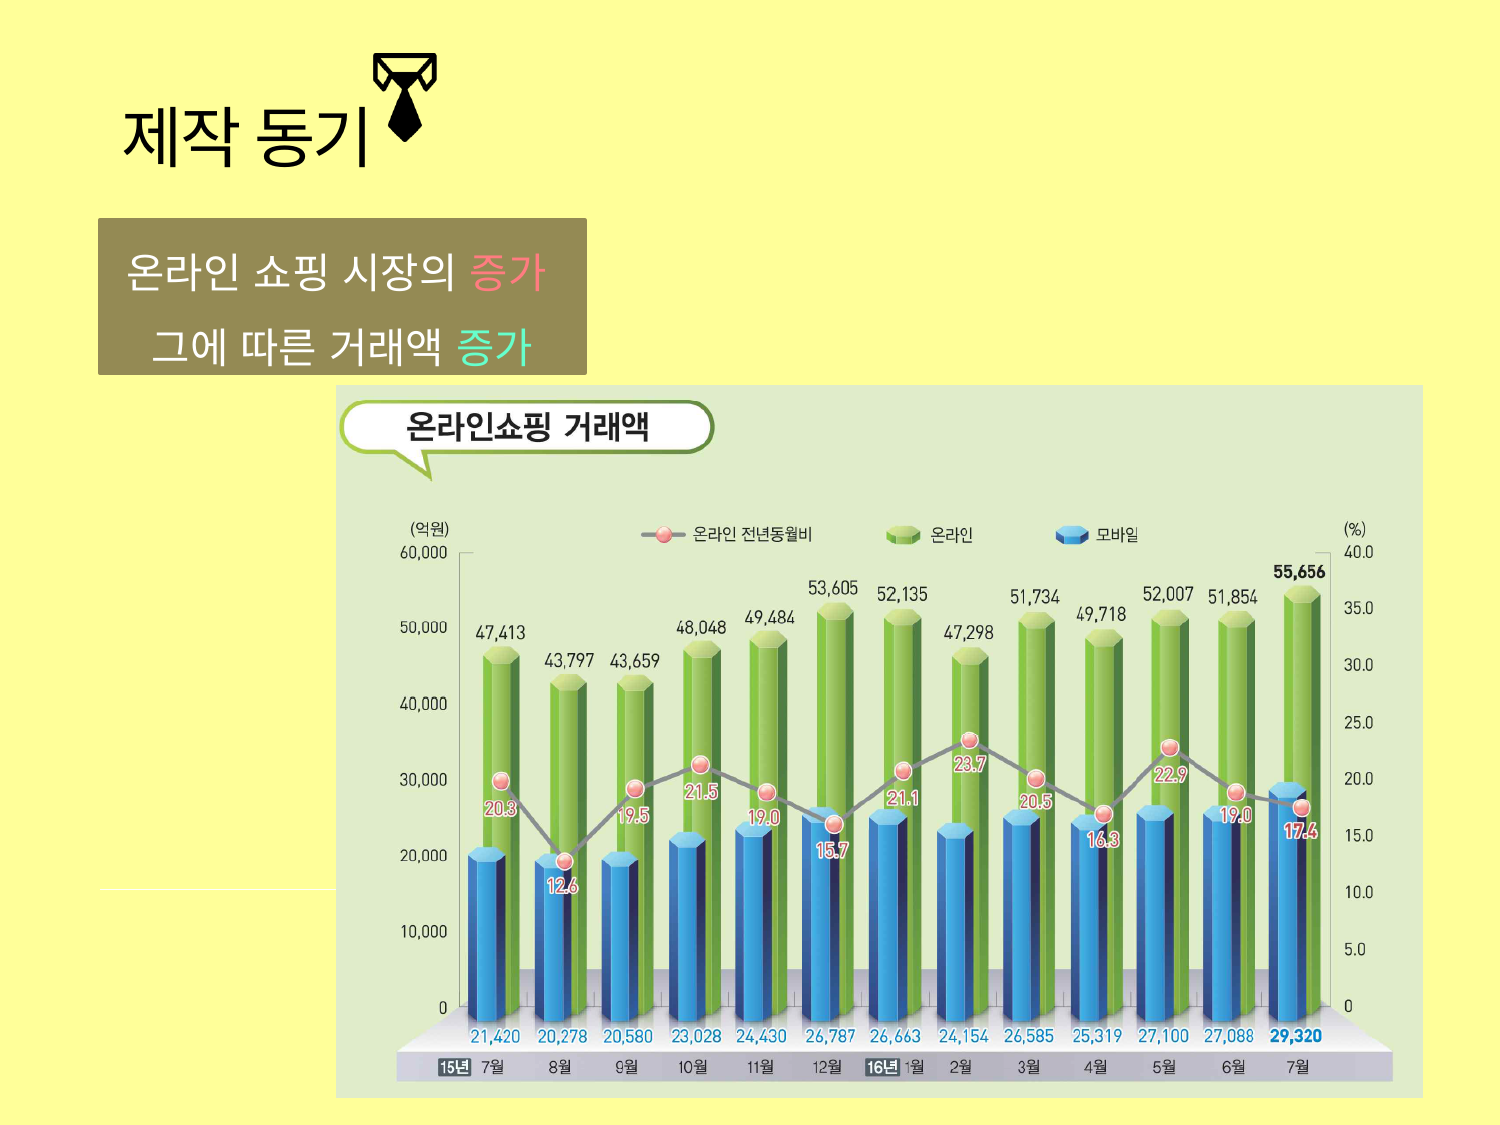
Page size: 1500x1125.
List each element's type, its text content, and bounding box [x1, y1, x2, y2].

text_box 온라인 쇼핑 시장의 증가 그에 따른 거래액 증가 [98, 218, 587, 375]
text_box 제작 동기 [53, 88, 443, 184]
picture [336, 385, 1423, 1098]
picture [359, 52, 449, 142]
